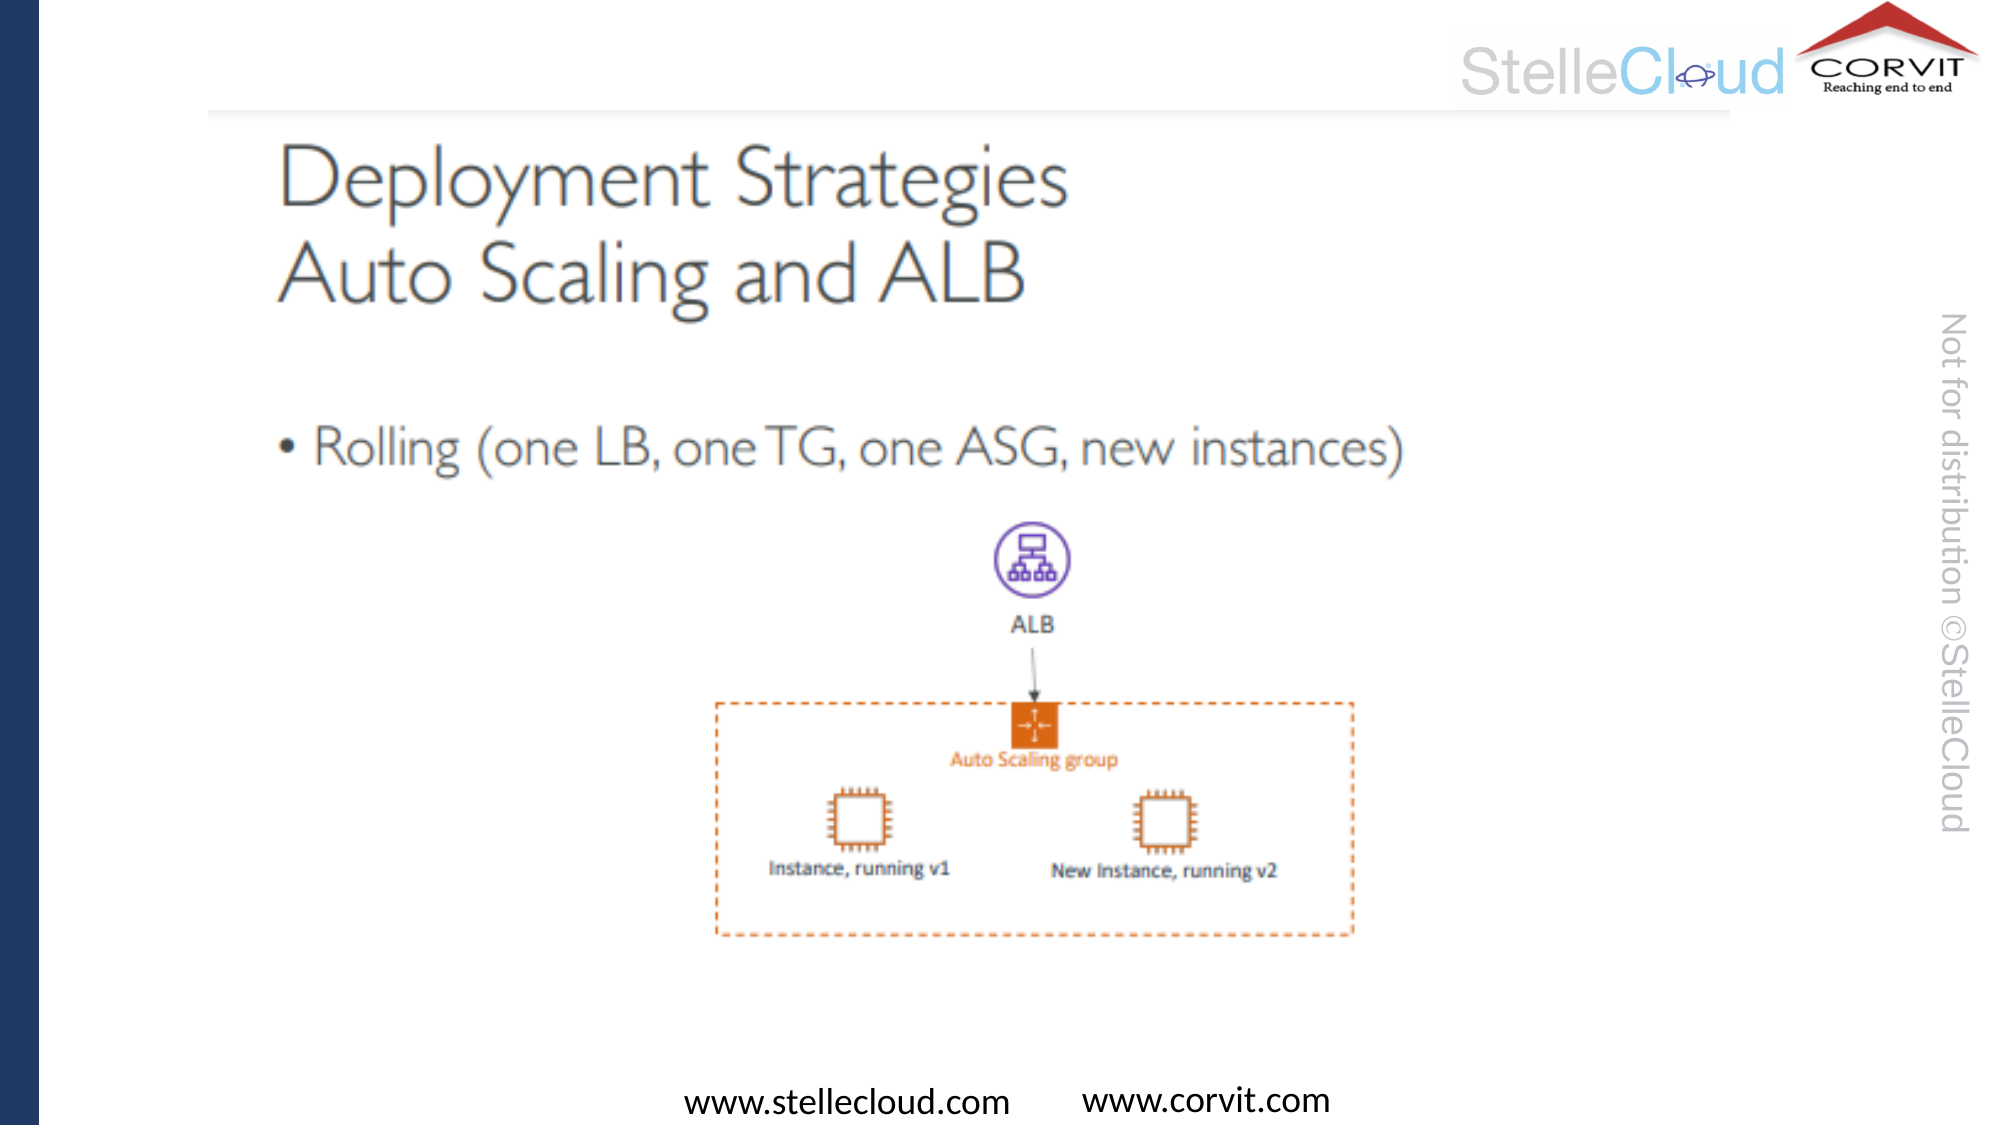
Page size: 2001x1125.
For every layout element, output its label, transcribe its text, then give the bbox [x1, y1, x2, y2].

text_box Not for distribution ⒸStelleCloud [1927, 297, 1988, 1125]
text_box www.corvit.com [1067, 1067, 1347, 1125]
text_box www.stellecloud.com [669, 1069, 1027, 1125]
picture [208, 0, 1988, 977]
